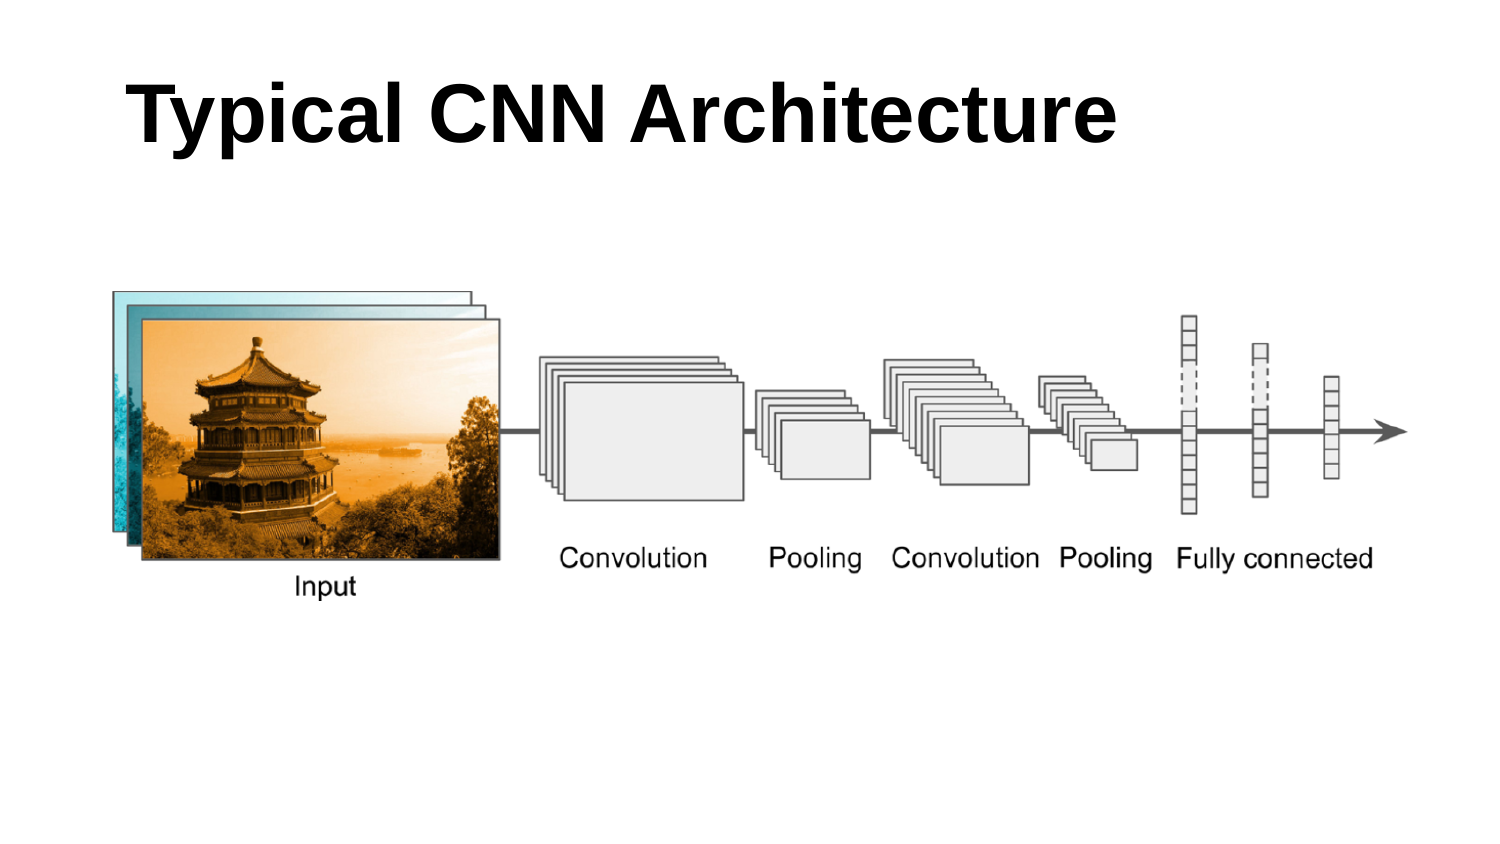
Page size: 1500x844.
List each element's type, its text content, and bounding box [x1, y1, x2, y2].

title Typical CNN Architecture [125, 59, 1249, 160]
picture [74, 246, 1449, 622]
